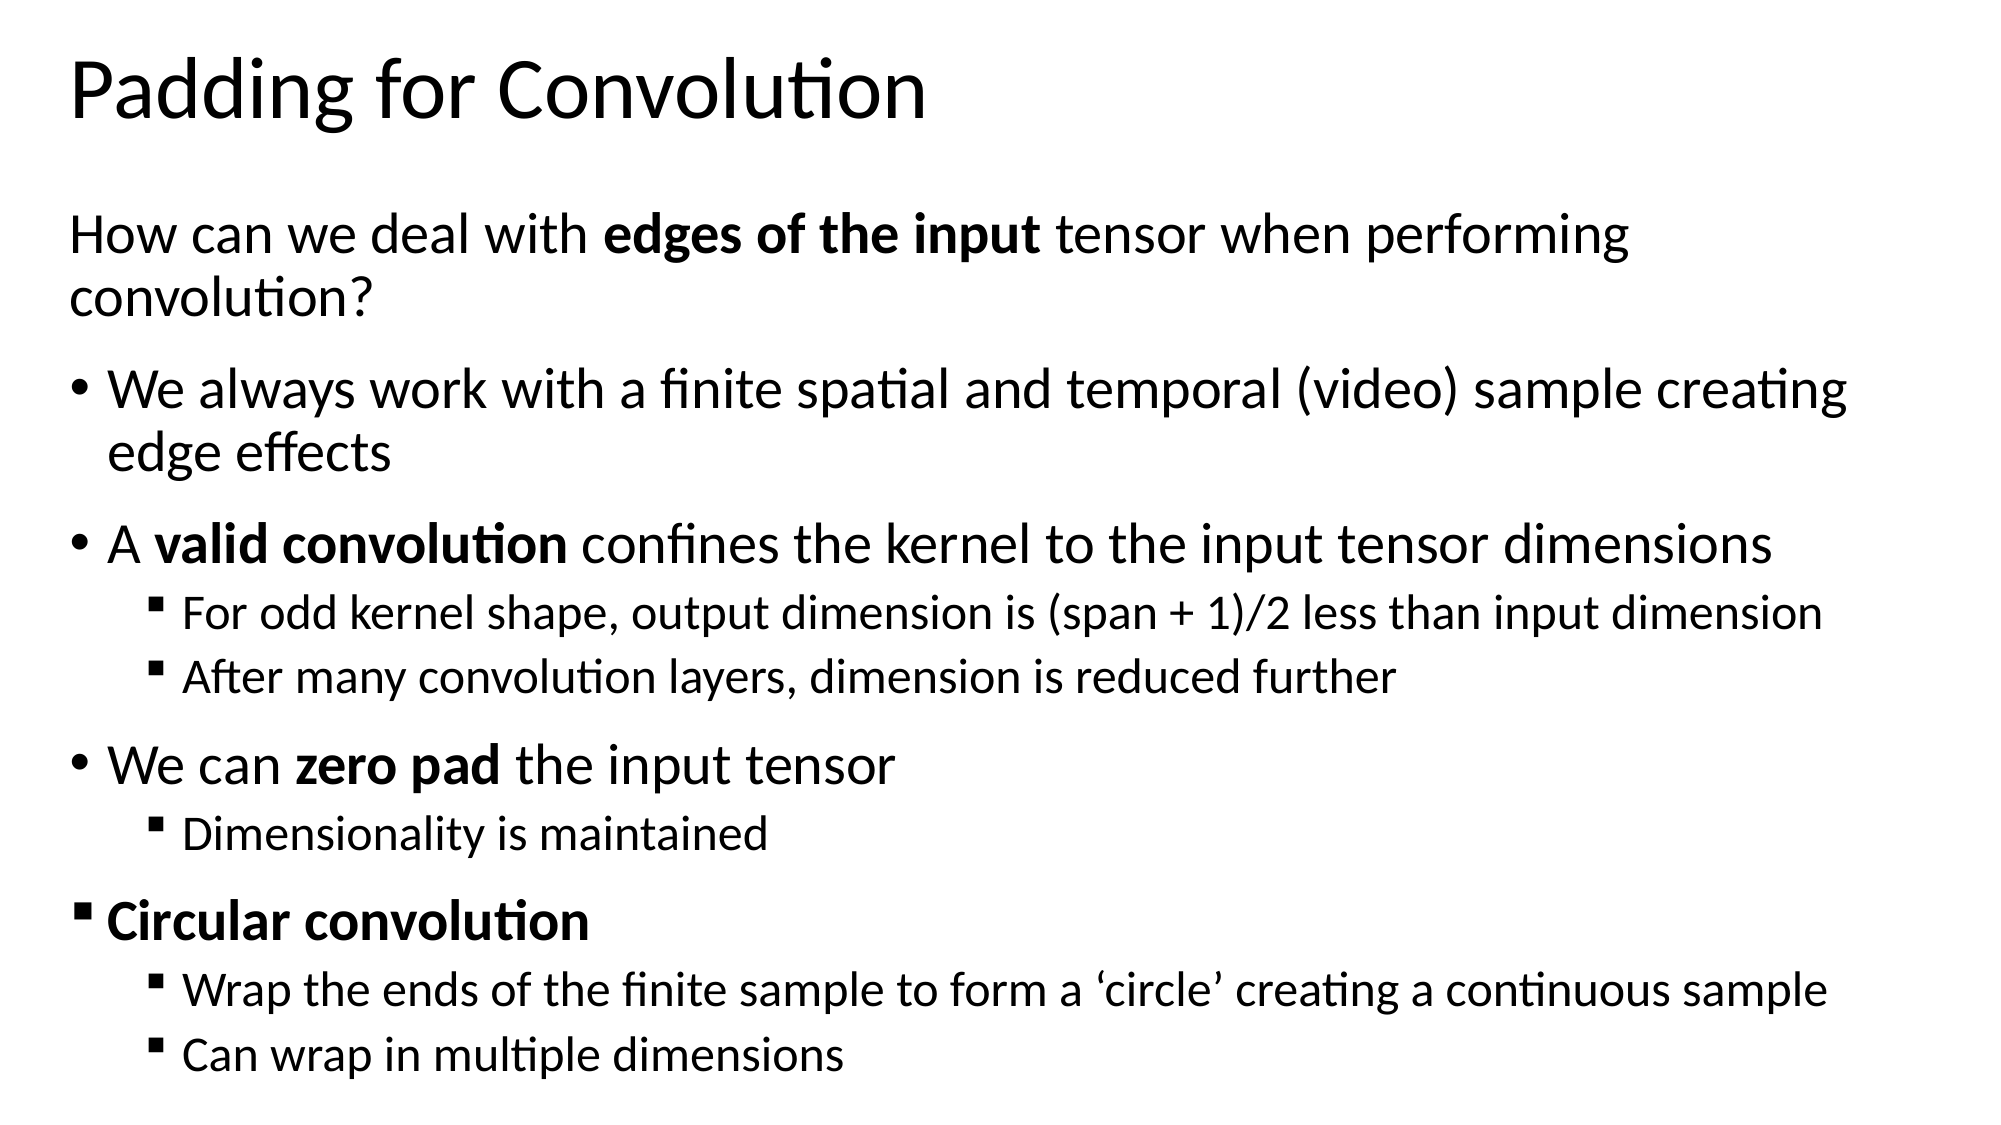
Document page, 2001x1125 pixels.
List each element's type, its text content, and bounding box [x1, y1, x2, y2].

title Padding for Convolution [54, 34, 1966, 146]
list How can we deal with edges of the input tensor when performing convolution? We always work with a finite spatial and temporal (video) sample creating edge effects A valid convolution confines the kernel to the input tensor dimensions For odd kernel shape, output dimension is (span + 1)/2 less than input dimension After many convolution layers, dimension is reduced further We can zero pad the input tensor Dimensionality is maintained Circular convolution Wrap the ends of the finite sample to form a ‘circle’ creating a continuous sample Can wrap in multiple dimensions [54, 195, 1946, 1091]
